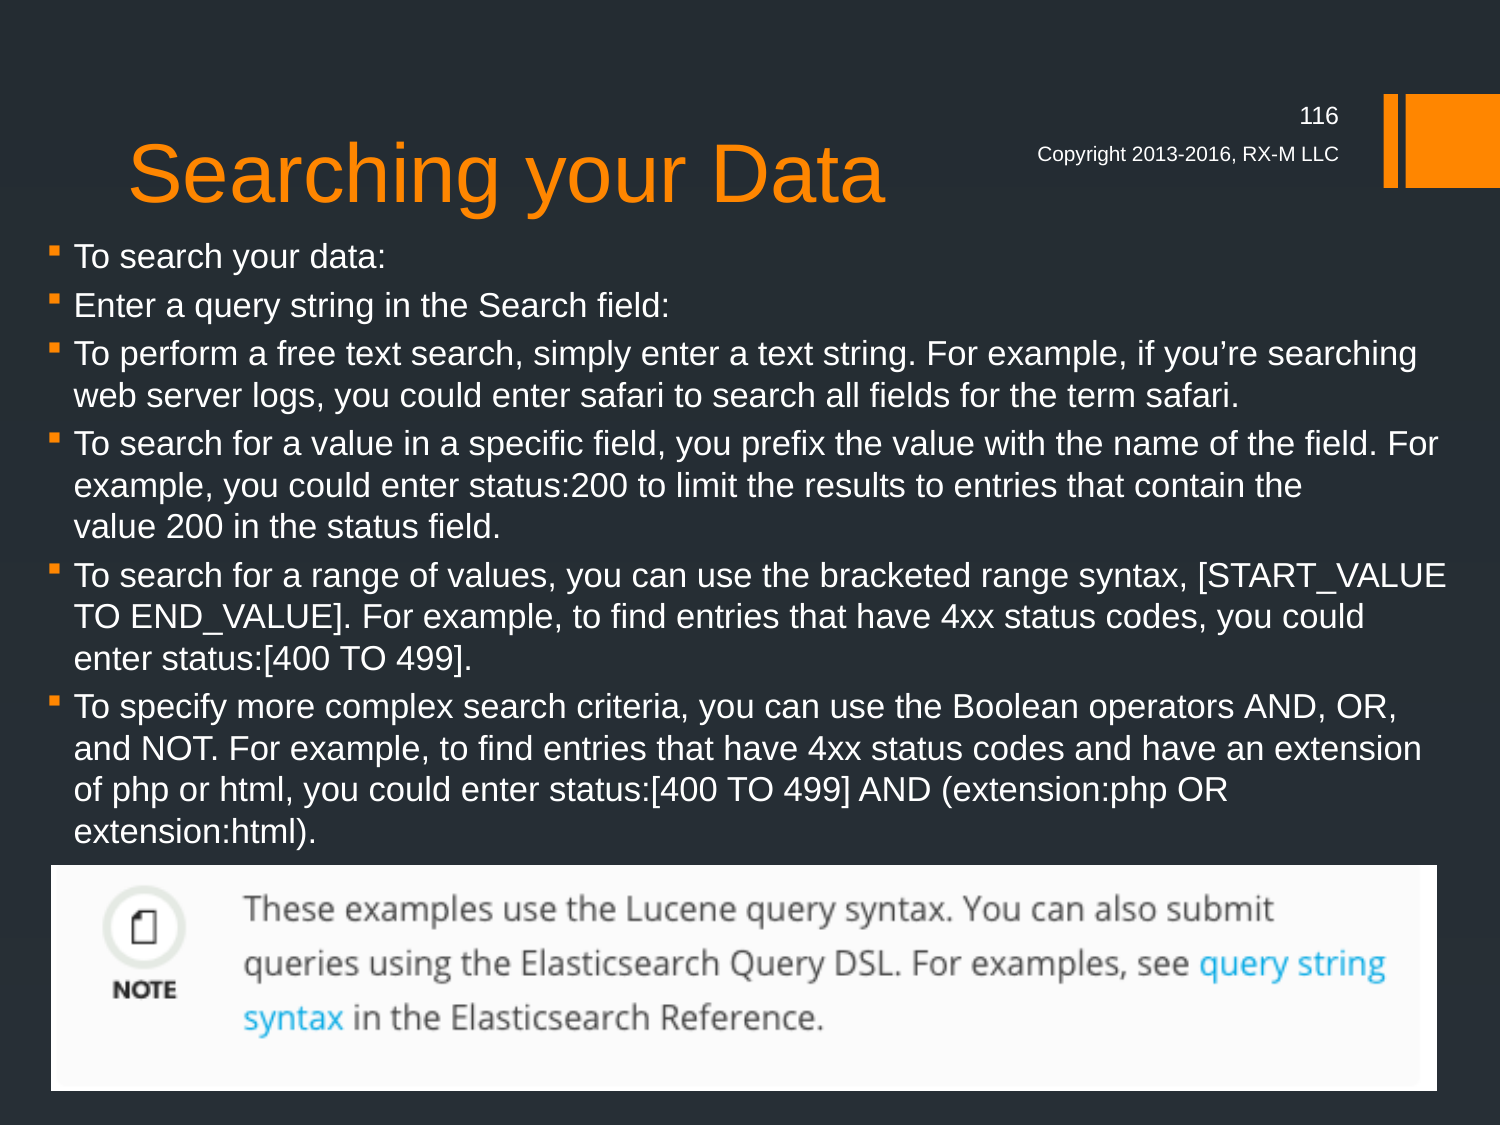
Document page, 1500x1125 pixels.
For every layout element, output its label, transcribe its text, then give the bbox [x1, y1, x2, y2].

picture [50, 865, 1437, 1092]
slide_number 116 [1199, 90, 1355, 140]
footer Copyright 2013-2016, RX-M LLC [985, 140, 1355, 190]
title Searching your Data [112, 37, 1313, 226]
list To search your data: Enter a query string in the Search field: To perform a free text search, simply enter a text string. For example, if you’re searching web server logs, you could enter safari to search all fields for the term safari. To search for a value in a specific field, you prefix the value with the name of the field. For example, you could enter status:200 to limit the results to entries that contain the value 200 in the status field. To search for a range of values, you can use the bracketed range syntax, [START_VALUE TO END_VALUE]. For example, to find entries that have 4xx status codes, you could enter status:[400 TO 499]. To specify more complex search criteria, you can use the Boolean operators AND, OR, and NOT. For example, to find entries that have 4xx status codes and have an extension of php or html, you could enter status:[400 TO 499] AND (extension:php OR extension:html). [24, 226, 1463, 863]
